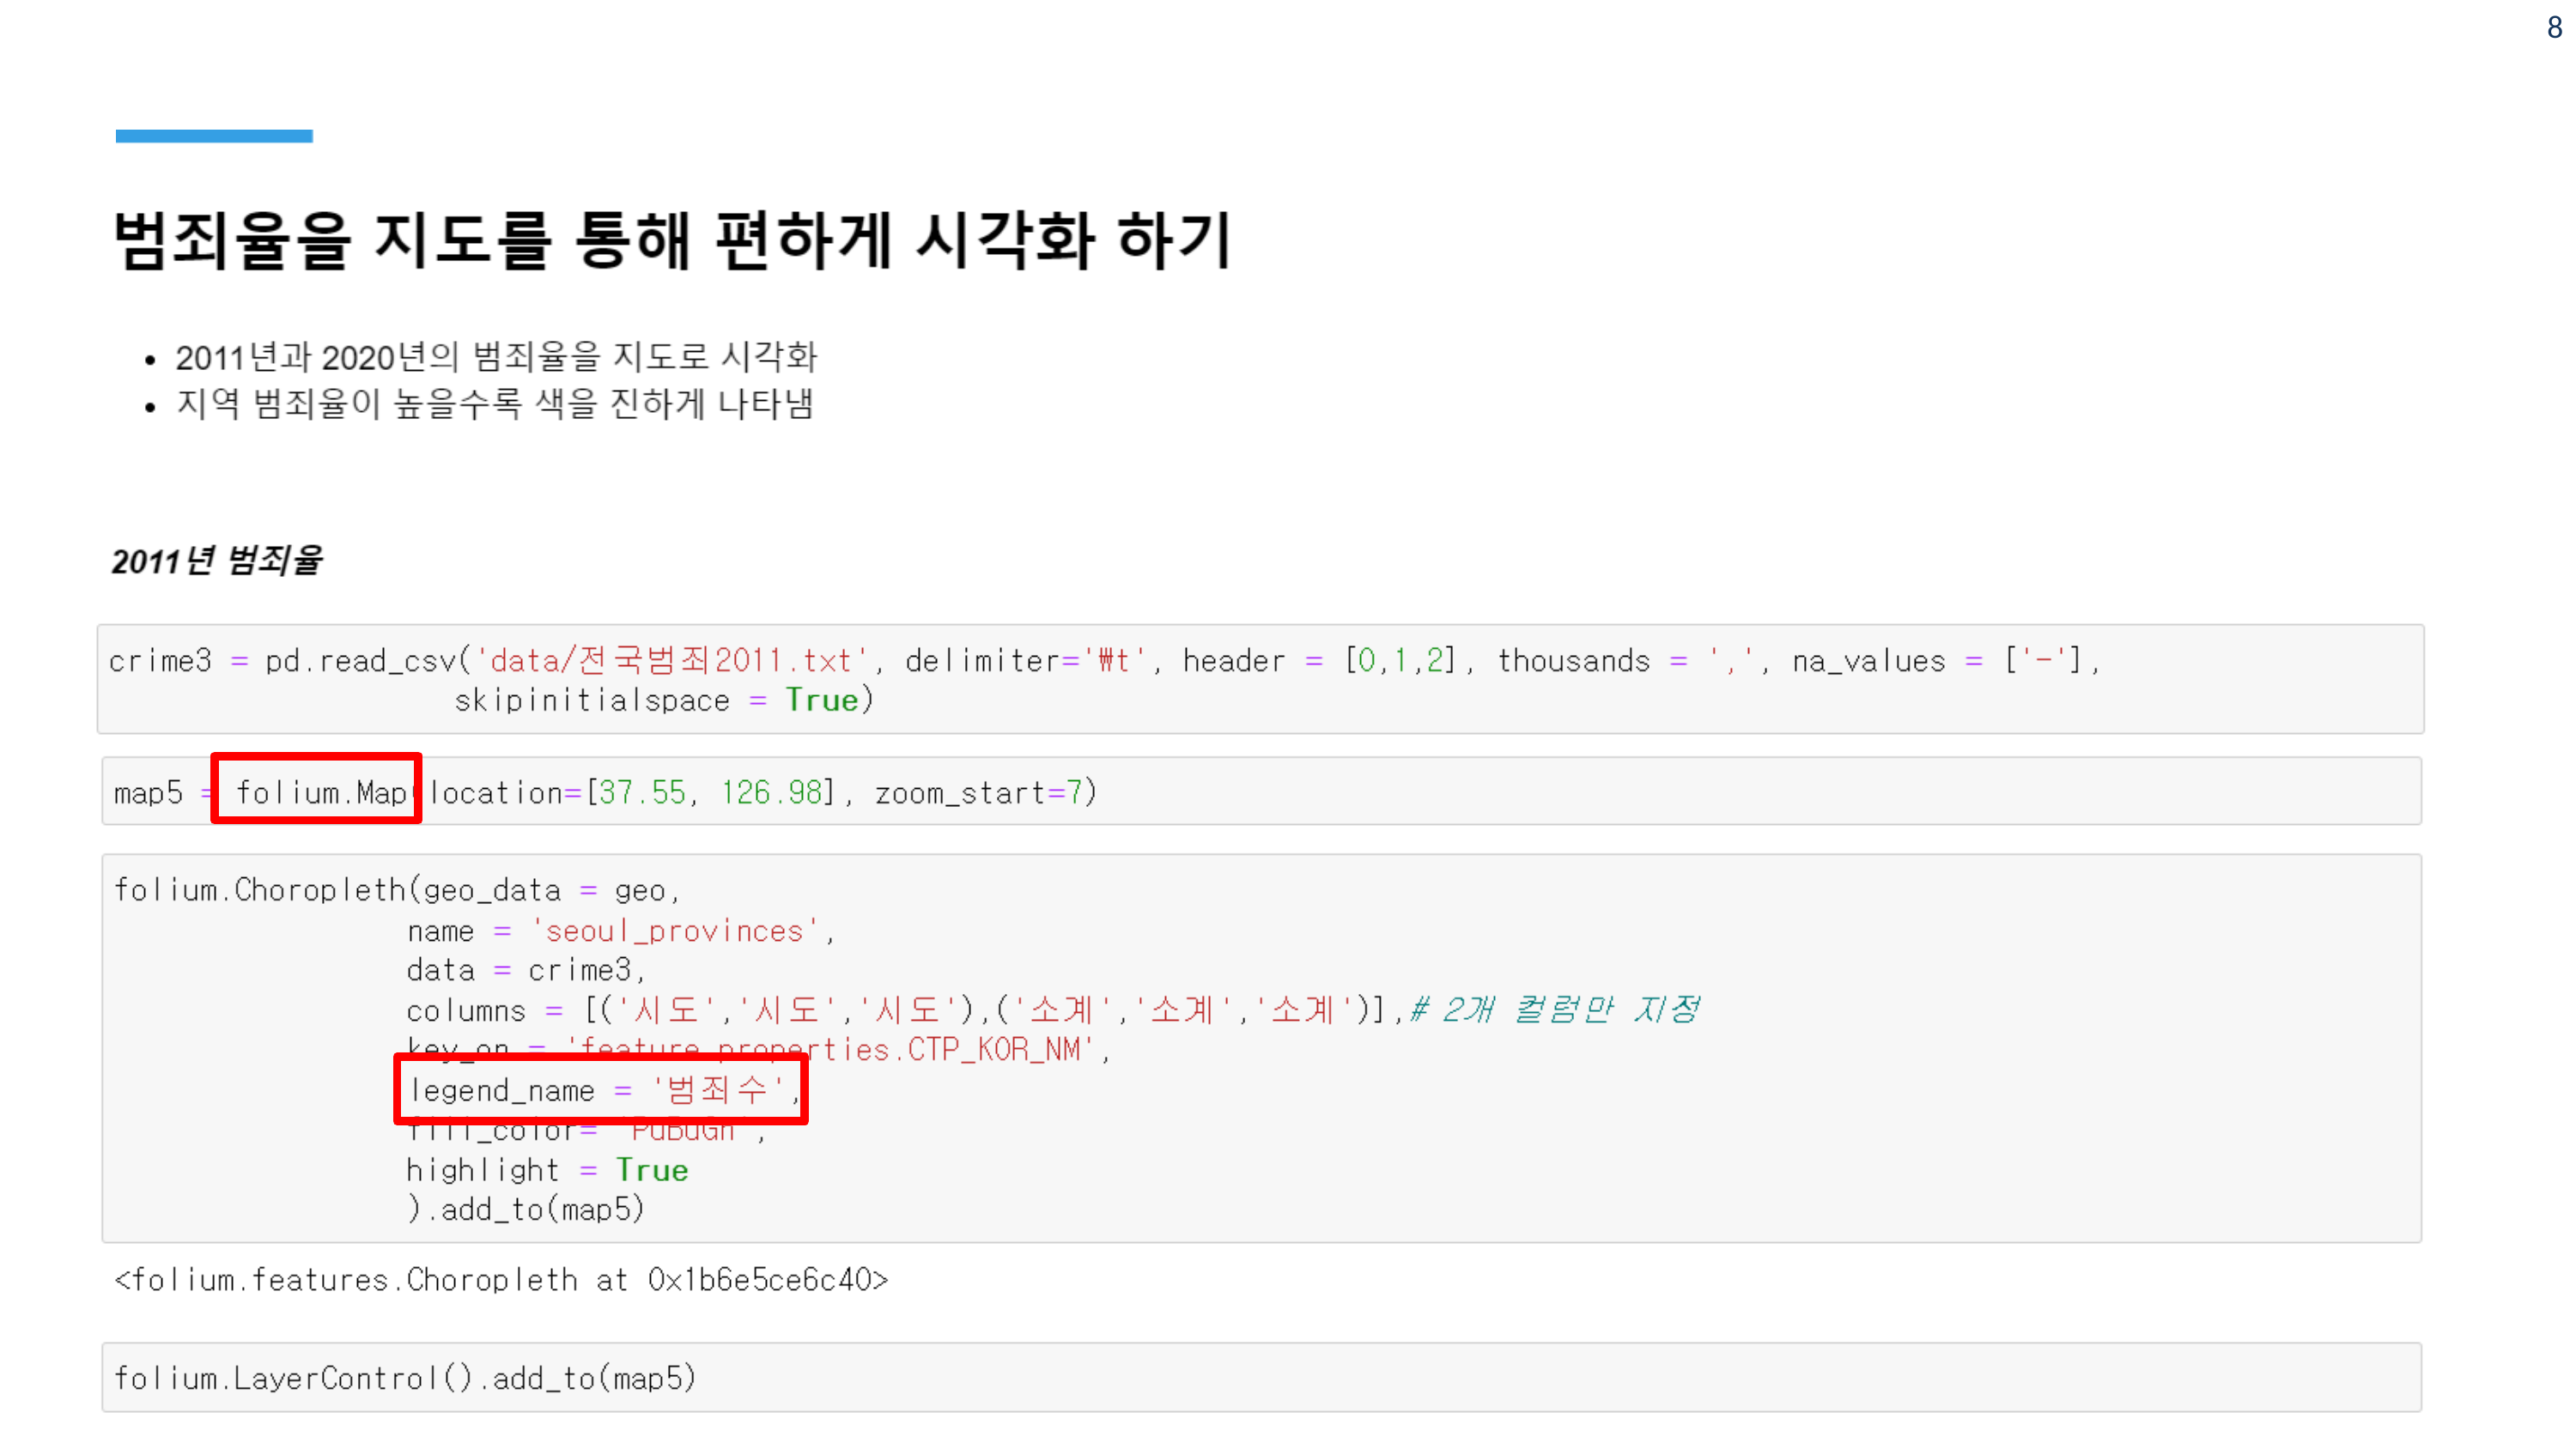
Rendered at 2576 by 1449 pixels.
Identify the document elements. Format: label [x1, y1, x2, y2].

text_box [81, 144, 2449, 1430]
text_box [116, 130, 313, 142]
